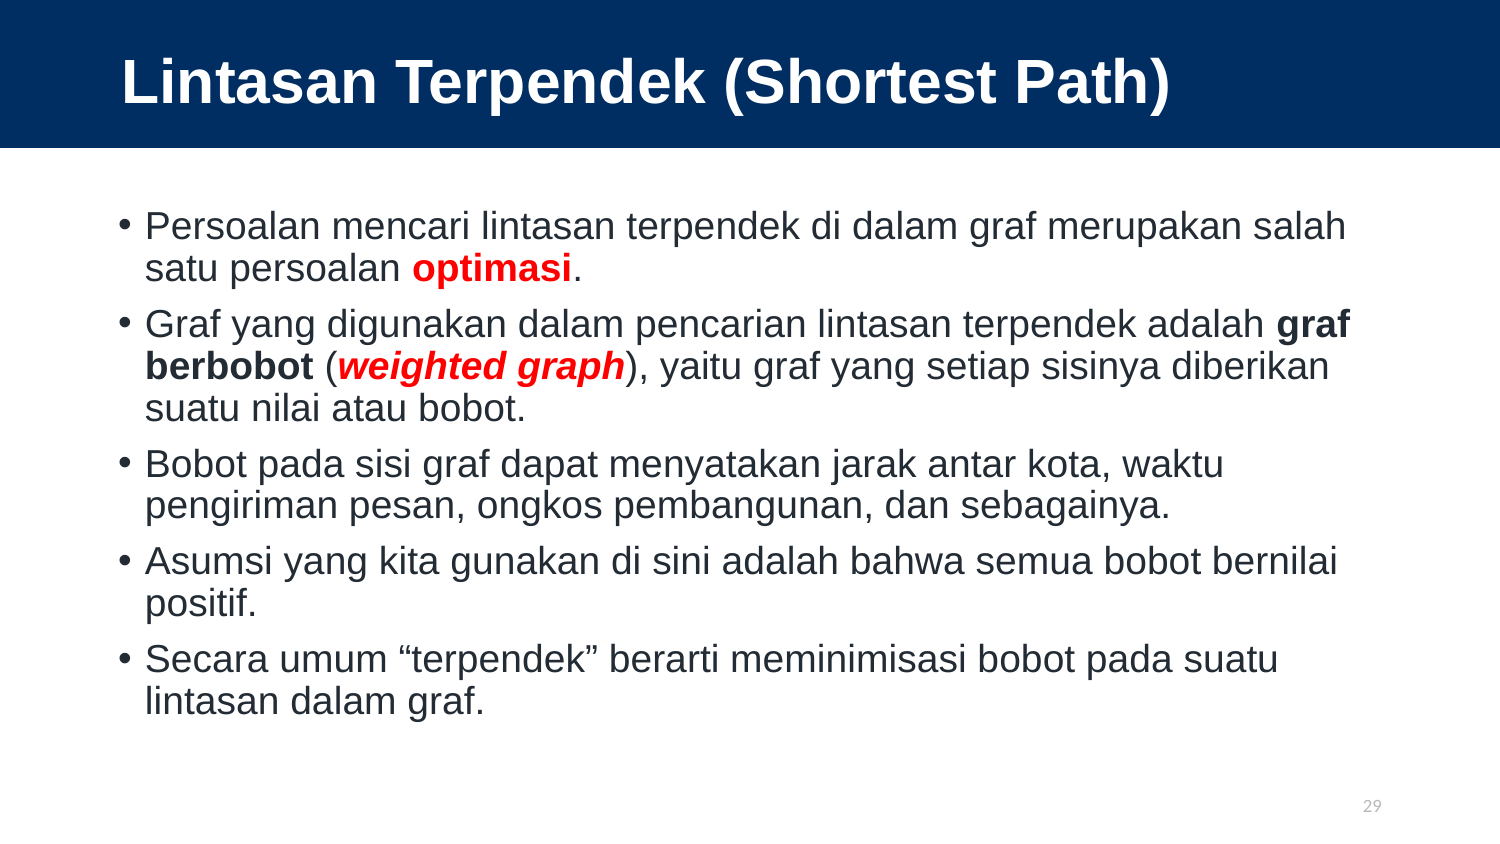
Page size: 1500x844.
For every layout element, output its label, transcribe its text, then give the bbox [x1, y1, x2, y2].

picture [0, 0, 1500, 148]
slide_number 29 [1059, 782, 1397, 827]
list Persoalan mencari lintasan terpendek di dalam graf merupakan salah satu persoalan optimasi. Graf yang digunakan dalam pencarian lintasan terpendek adalah graf berbobot (weighted graph), yaitu graf yang setiap sisinya diberikan suatu nilai atau bobot. Bobot pada sisi graf dapat menyatakan jarak antar kota, waktu pengiriman pesan, ongkos pembangunan, dan sebagainya. Asumsi yang kita gunakan di sini adalah bahwa semua bobot bernilai positif. Secara umum “terpendek” berarti meminimisasi bobot pada suatu lintasan dalam graf. [103, 198, 1397, 734]
